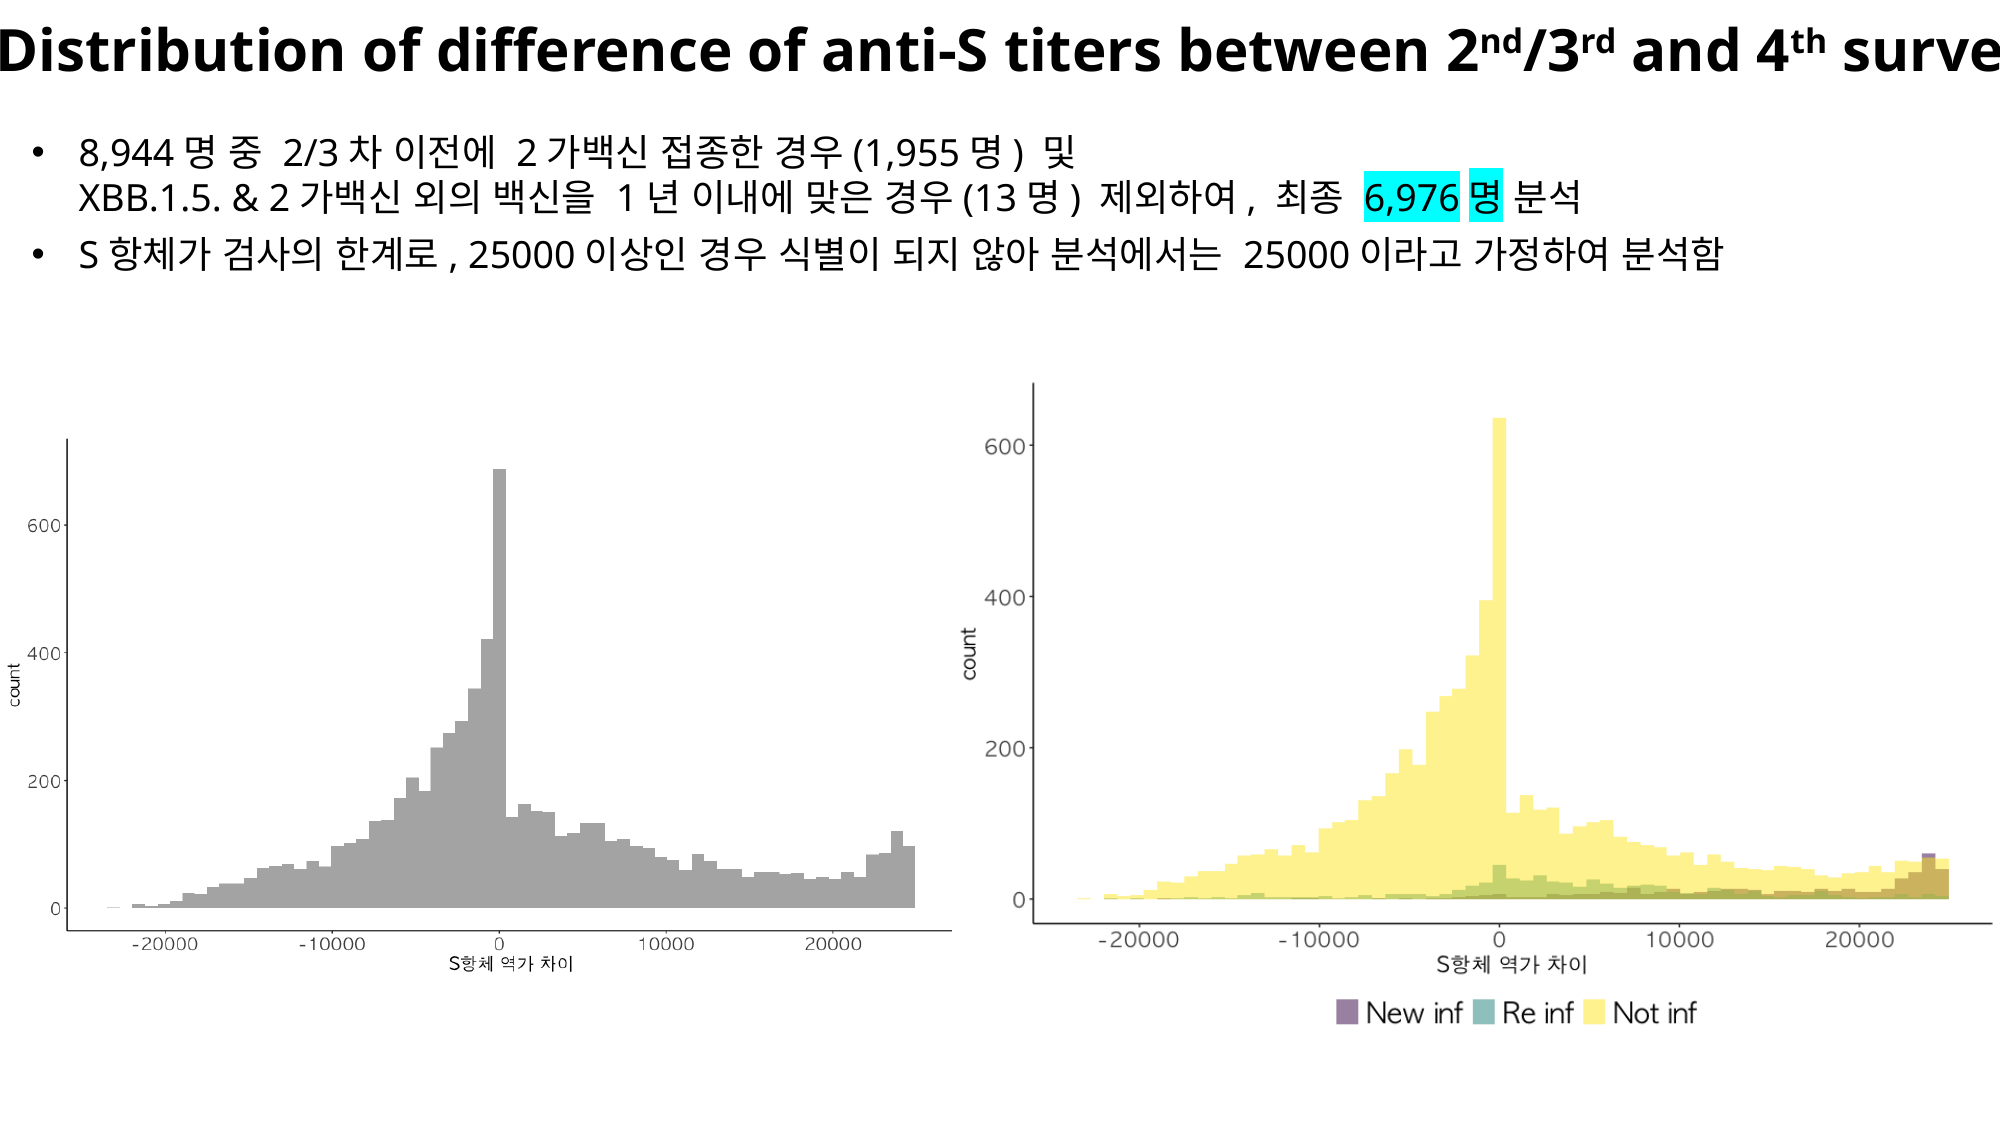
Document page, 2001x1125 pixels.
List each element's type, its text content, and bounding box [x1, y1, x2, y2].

text_box 8,944명 중 2/3차 이전에 2가백신 접종한 경우(1,955명) 및 XBB.1.5. & 2가백신 외의 백신을 1년 이내에 맞은 경우(13명) 제외하여, 최종 6,976명 분석 S항체가 검사의 한계로, 25000이상인 경우 식별이 되지 않아 분석에서는 25000이라고 가정하여 분석함 [16, 121, 1918, 284]
picture [952, 346, 2000, 1041]
text_box Distribution of difference of anti-S titers between 2nd/3rd and 4th survey [0, 5, 2000, 91]
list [0, 409, 952, 979]
